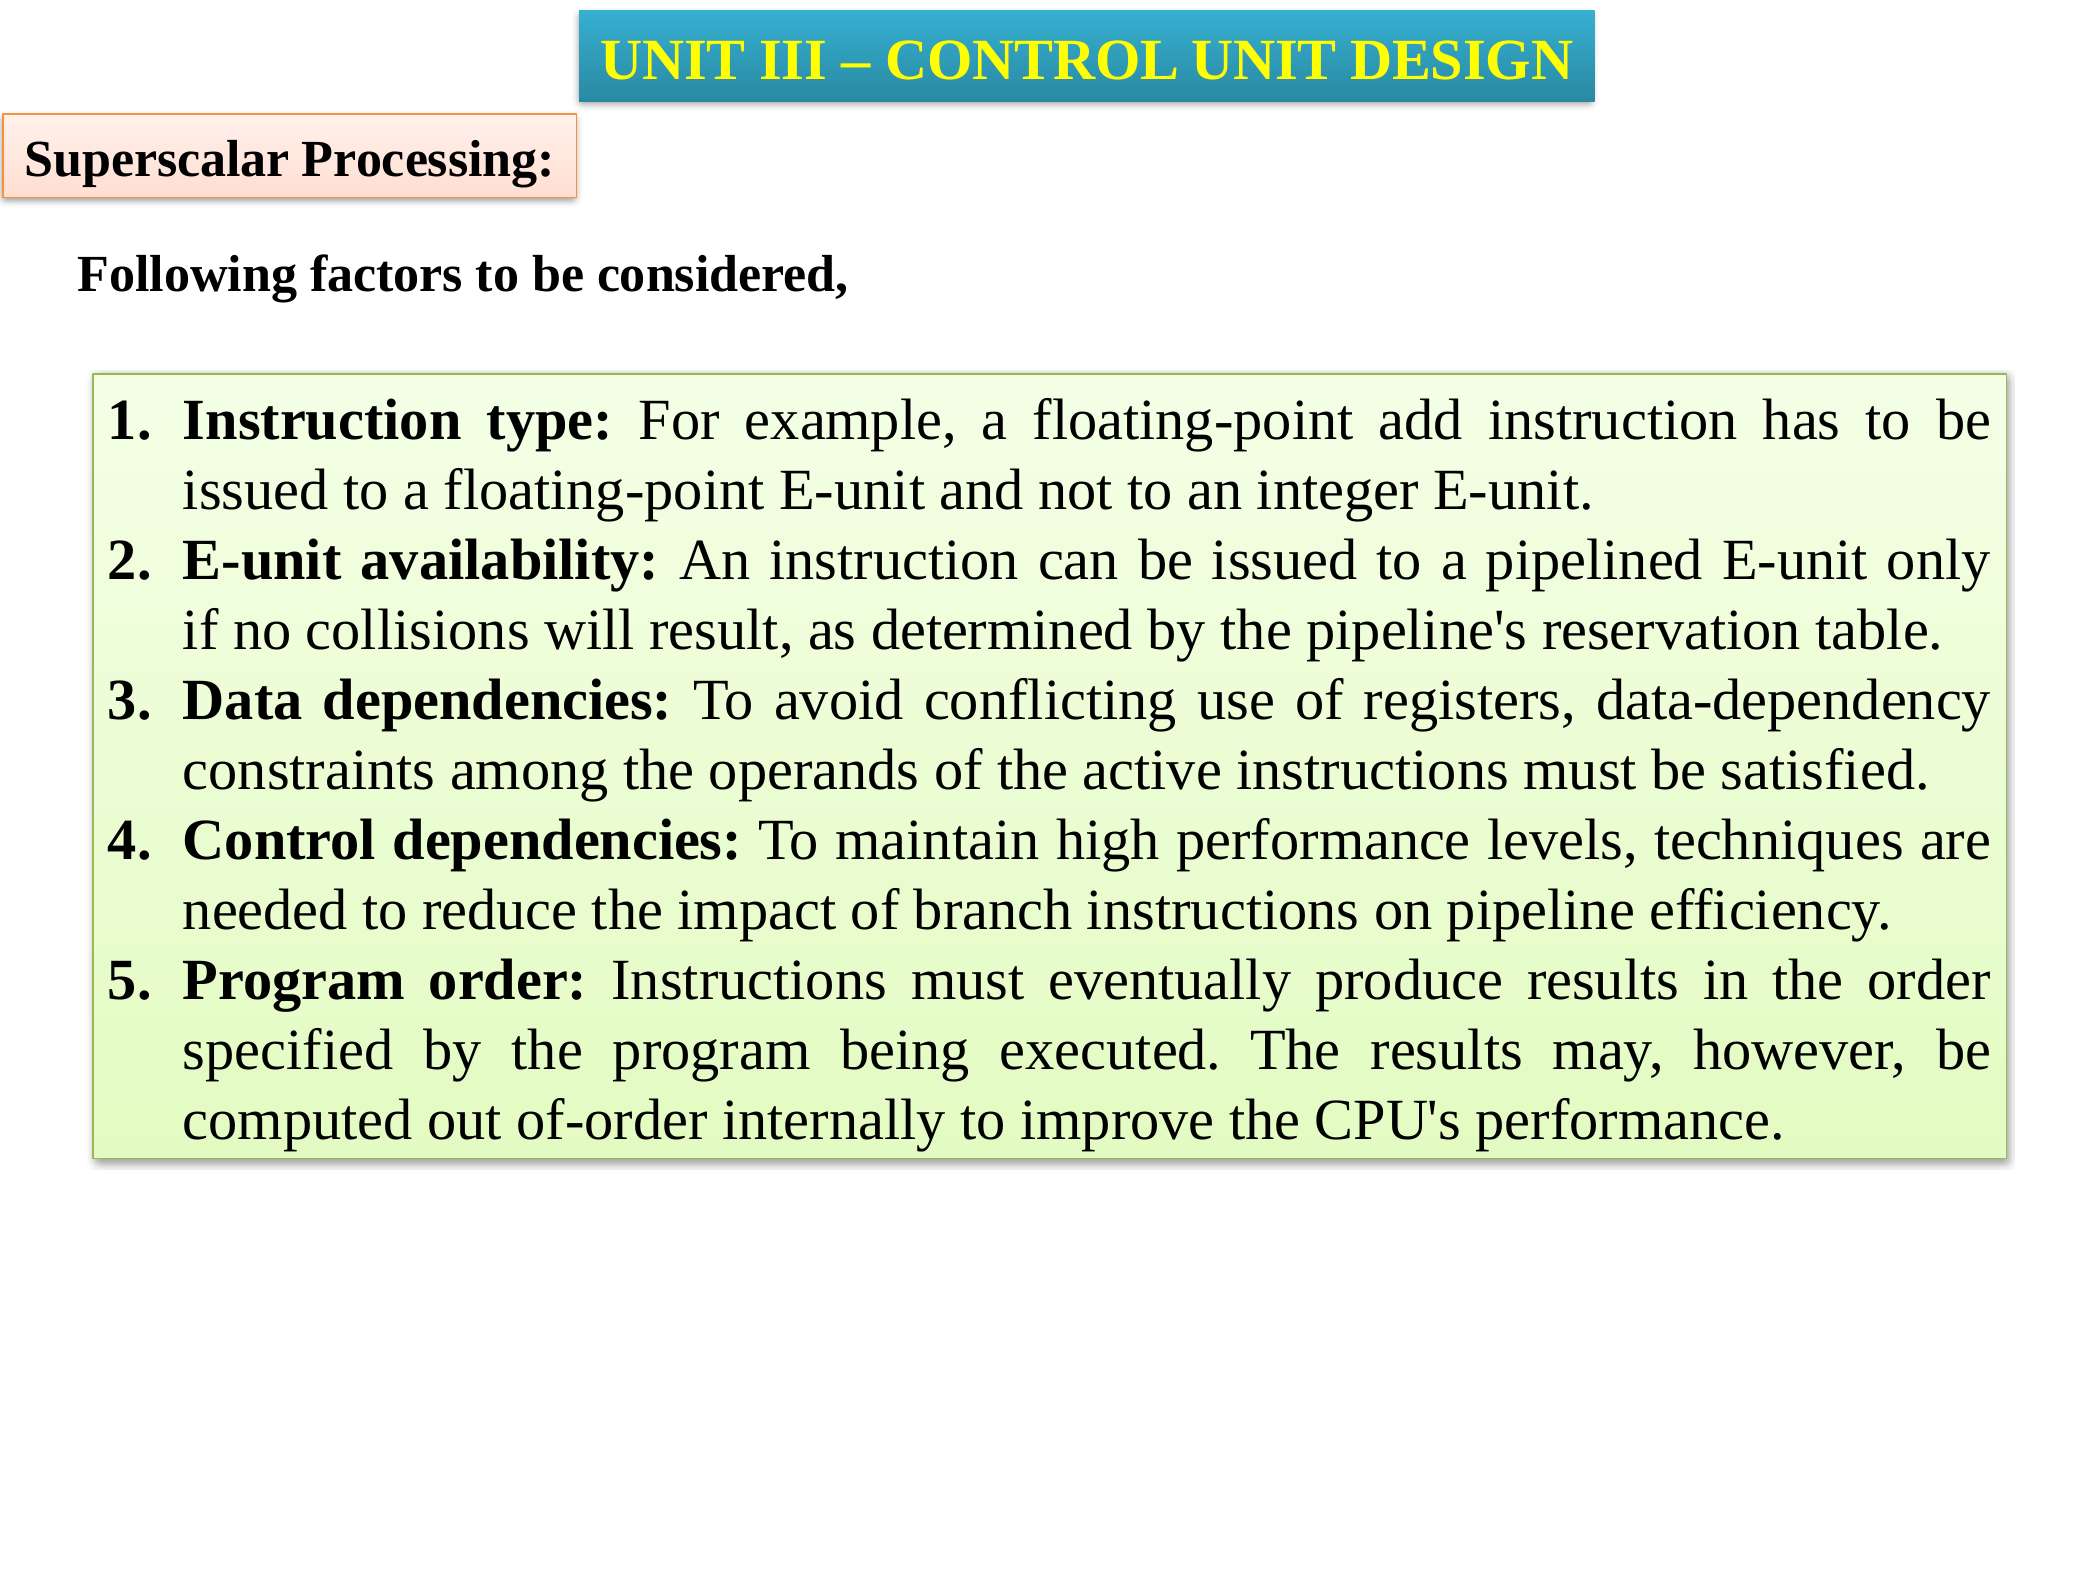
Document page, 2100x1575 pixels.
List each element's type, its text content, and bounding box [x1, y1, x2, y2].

text_box Superscalar Processing: [2, 113, 577, 198]
text_box Instruction type: For example, a floating-point add instruction has to be issued to a floating-point E-unit and not to an integer E-unit. E-unit availability: An instruction can be issued to a pipelined E-unit only if no collisions will result, as determined by the pipeline's reservation table. Data dependencies: To avoid conflicting use of registers, data-dependency constraints among the operands of the active instructions must be satisfied. Control dependencies: To maintain high performance levels, techniques are needed to reduce the impact of branch instructions on pipeline efficiency. Program order: Instructions must eventually produce results in the order specified by the program being executed. The results may, however, be computed out of-order internally to improve the CPU's performance. [92, 373, 2007, 1159]
text_box Following factors to be considered, [62, 232, 865, 310]
text_box UNIT III – CONTROL UNIT DESIGN [579, 10, 1595, 102]
